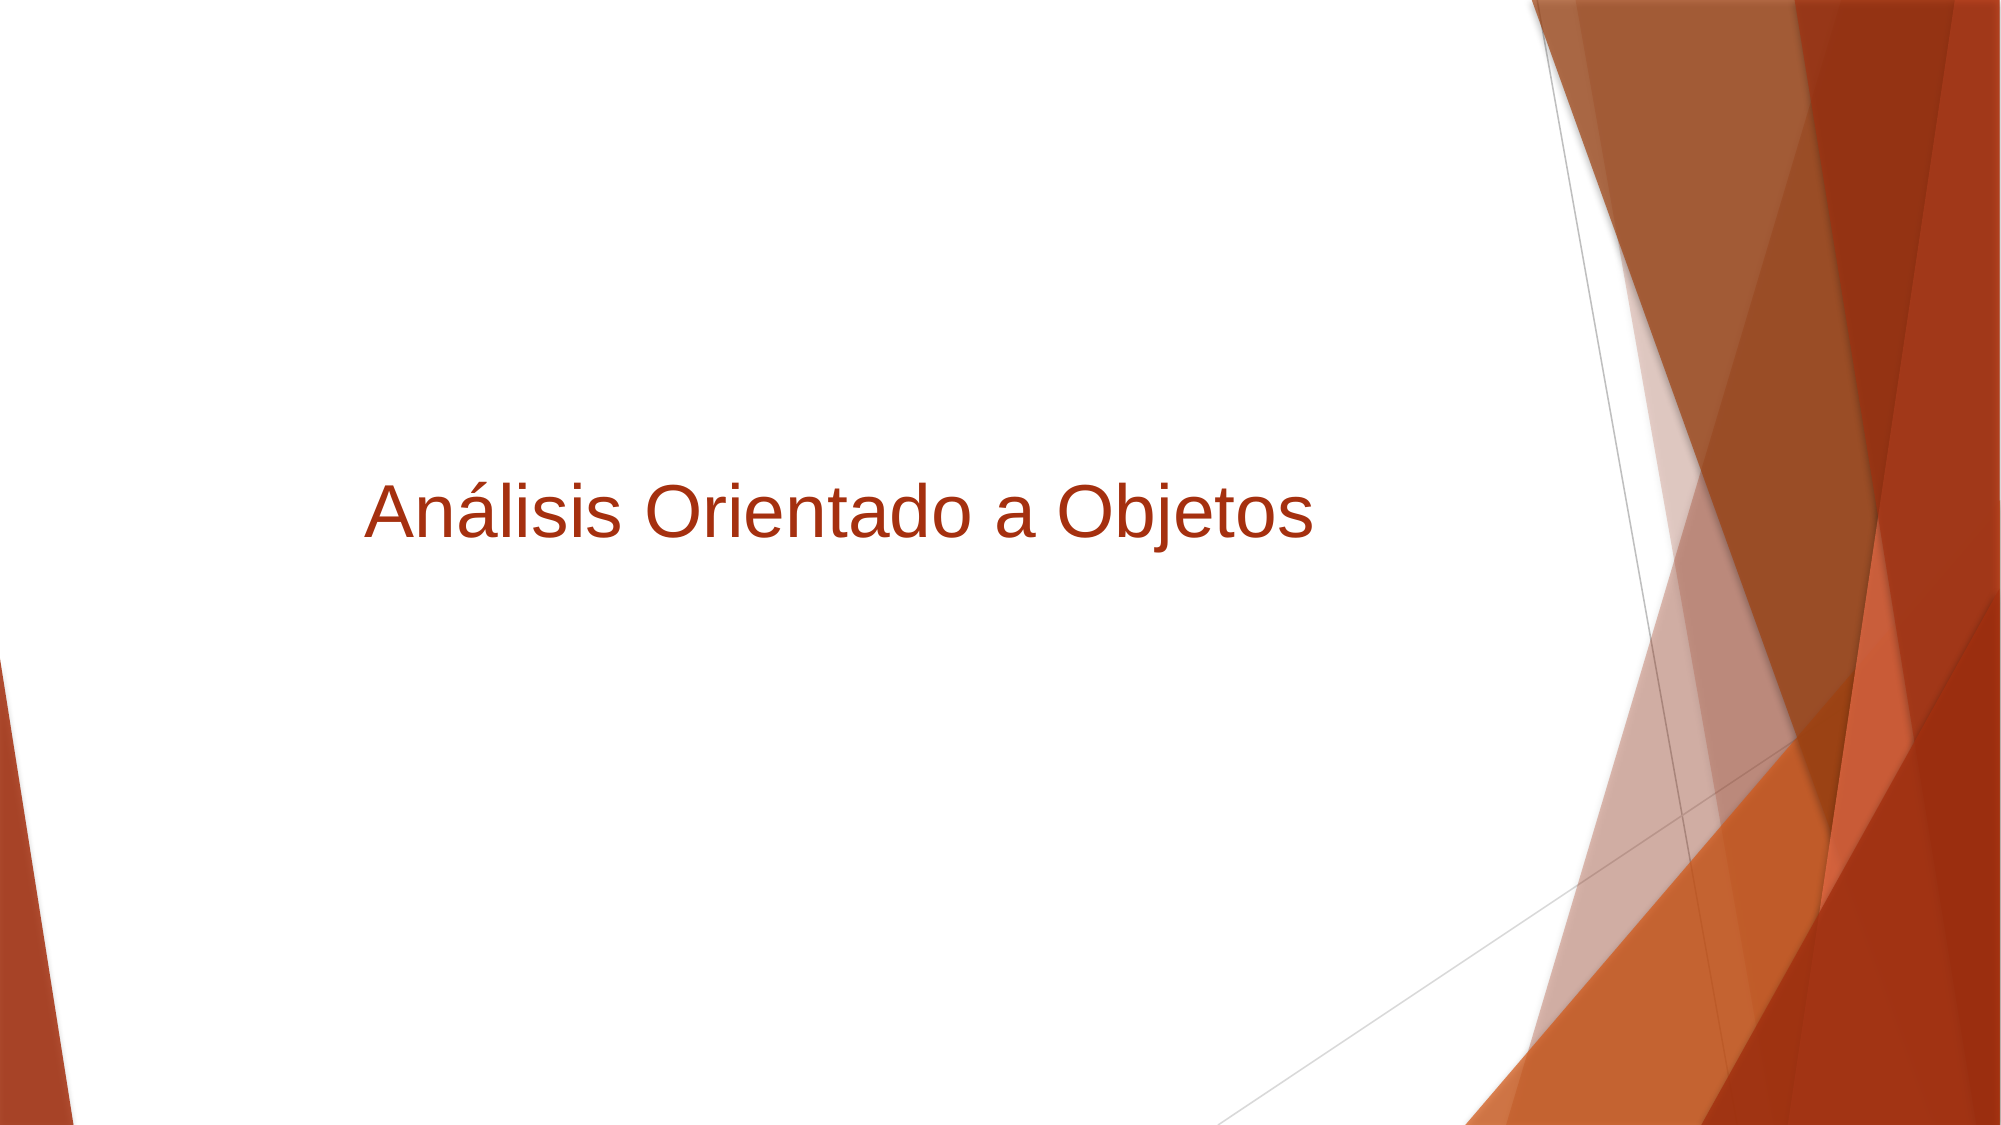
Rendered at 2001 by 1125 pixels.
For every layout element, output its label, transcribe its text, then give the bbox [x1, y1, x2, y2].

title Análisis Orientado a Objetos [349, 455, 2000, 673]
